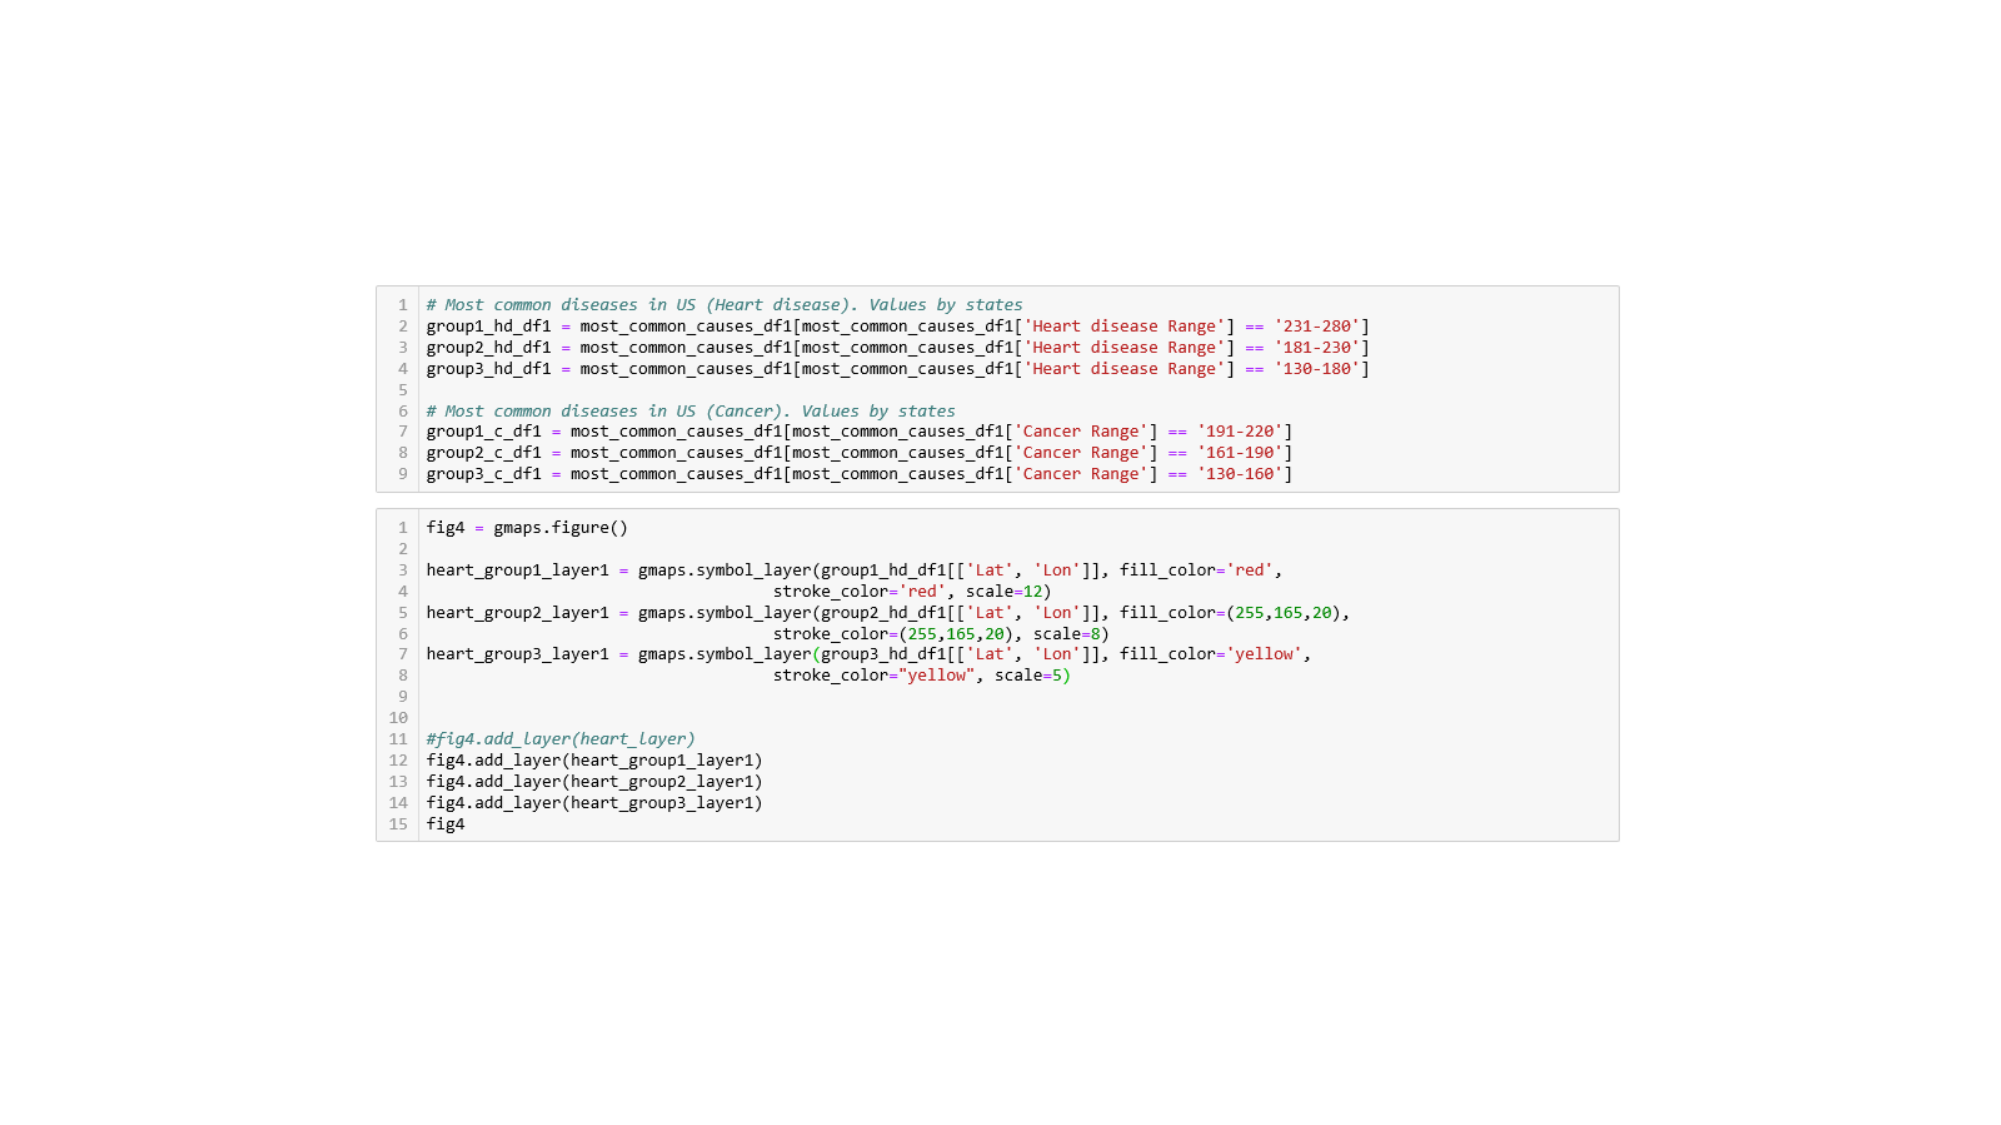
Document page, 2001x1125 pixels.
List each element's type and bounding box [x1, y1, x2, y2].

picture [372, 277, 1628, 848]
